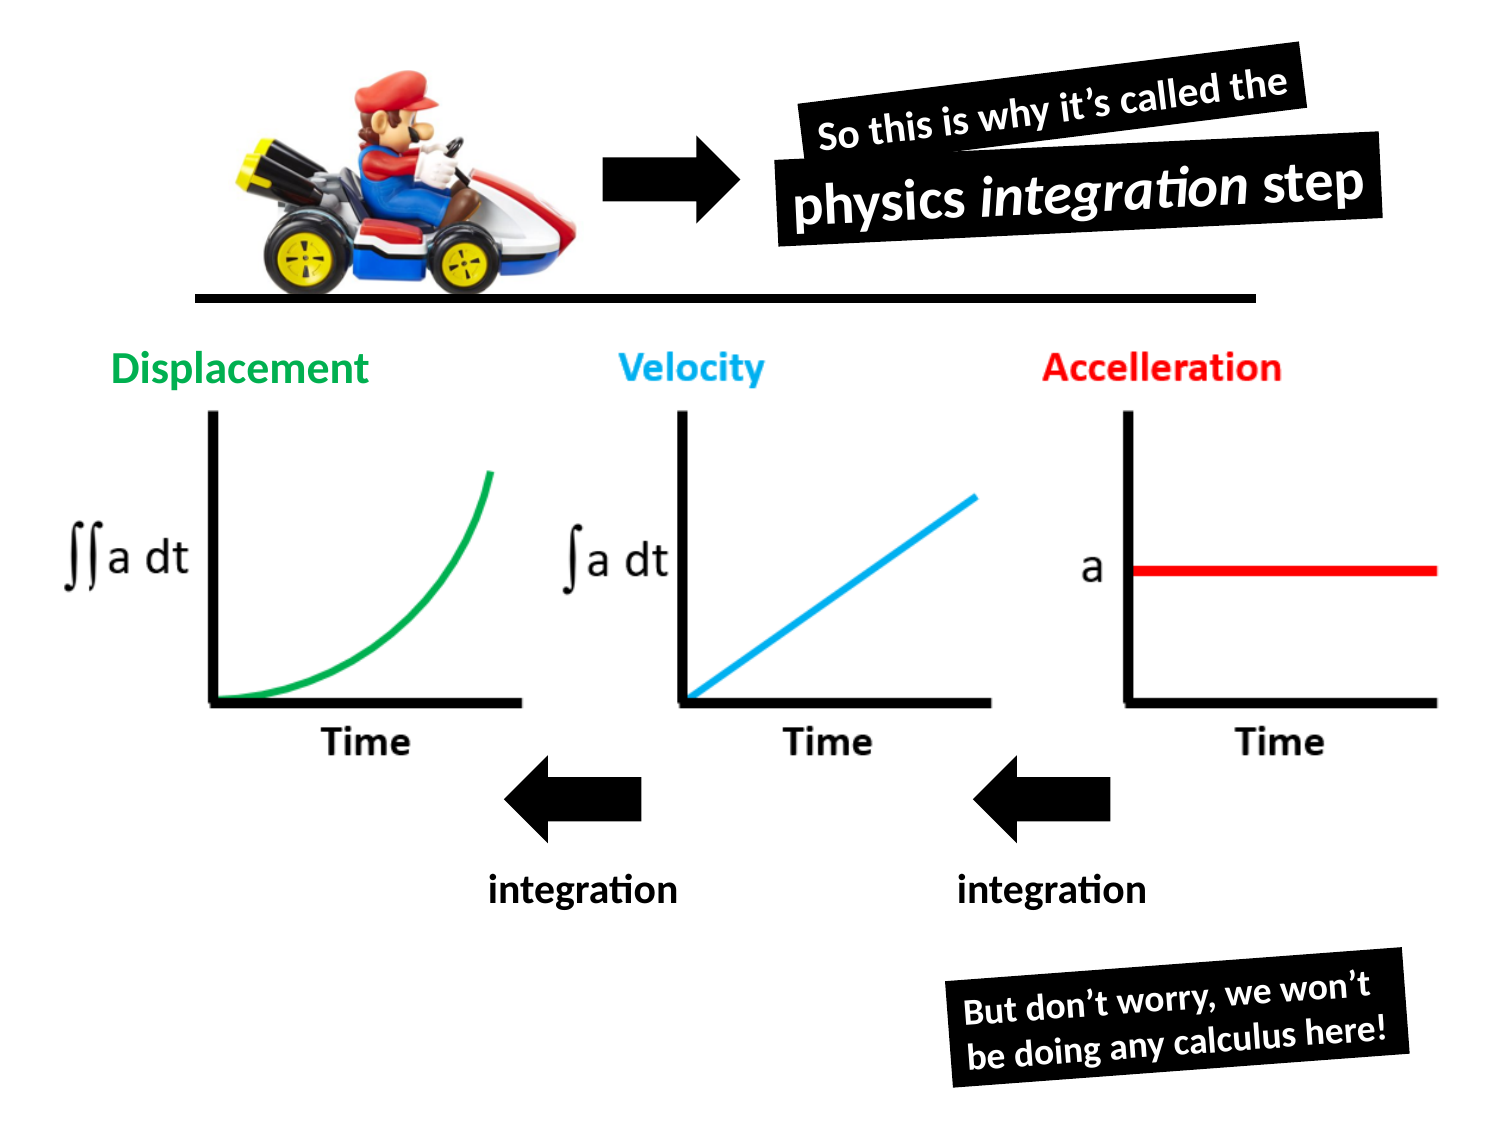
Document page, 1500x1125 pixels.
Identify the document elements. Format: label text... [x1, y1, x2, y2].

text_box So this is why it’s called the [797, 41, 1308, 171]
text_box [472, 755, 695, 921]
text_box But don’t worry, we won’t be doing any calculus here! [945, 947, 1410, 1088]
text_box physics integration step [774, 131, 1383, 247]
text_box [41, 330, 1465, 776]
picture [228, 70, 584, 298]
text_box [941, 755, 1164, 921]
text_box [601, 132, 742, 227]
